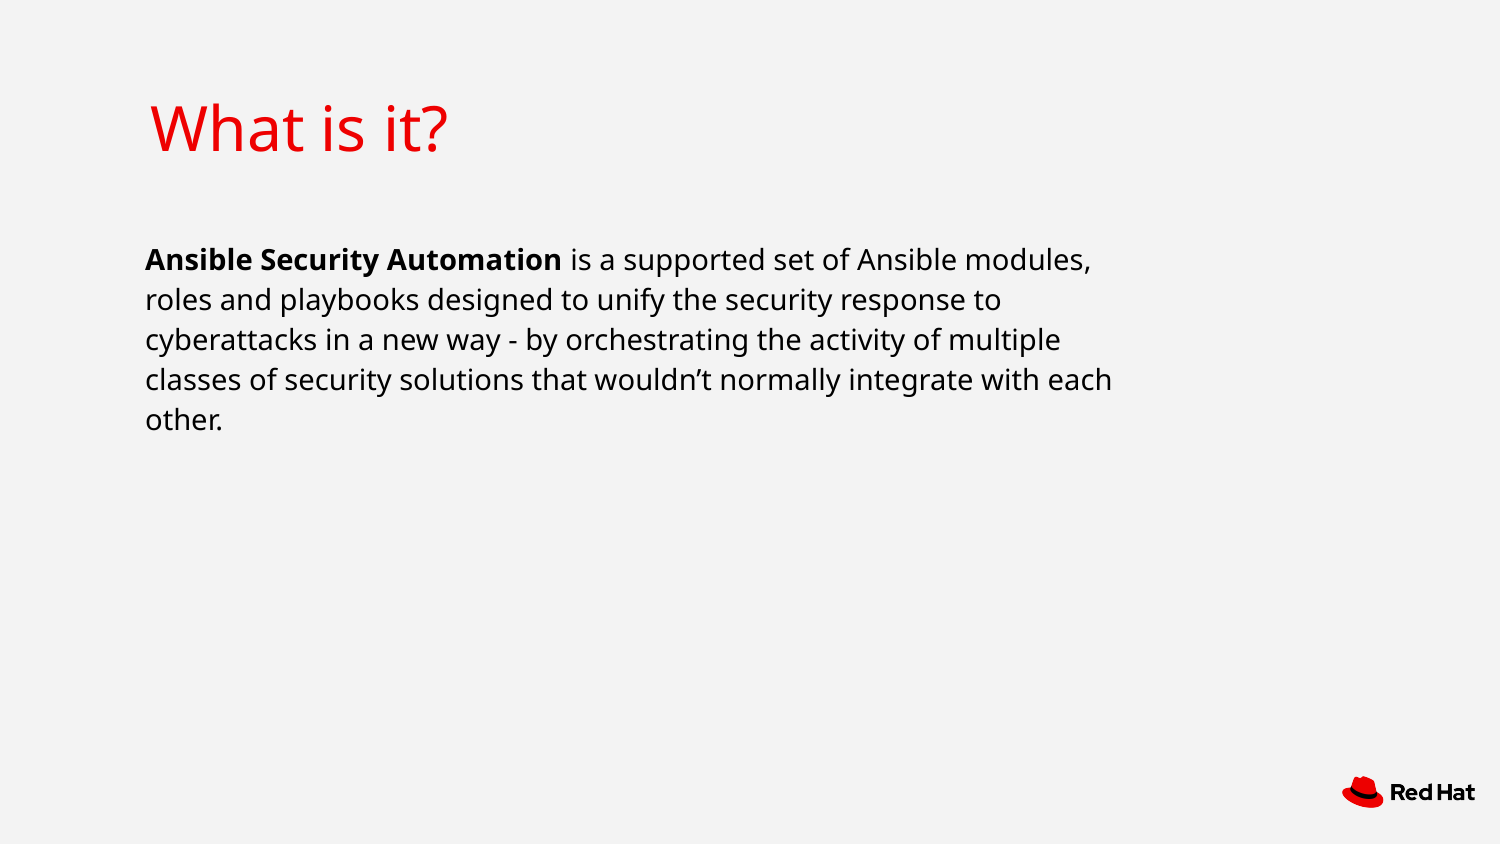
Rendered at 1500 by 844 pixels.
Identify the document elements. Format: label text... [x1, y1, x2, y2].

picture [1342, 776, 1475, 808]
text_box Ansible Security Automation is a supported set of Ansible modules, roles and playbooks designed to unify the security response to cyberattacks in a new way - by orchestrating the activity of multiple classes of security solutions that wouldn’t normally integrate with each other. [130, 117, 1167, 552]
text_box What is it? [135, 4, 1365, 179]
